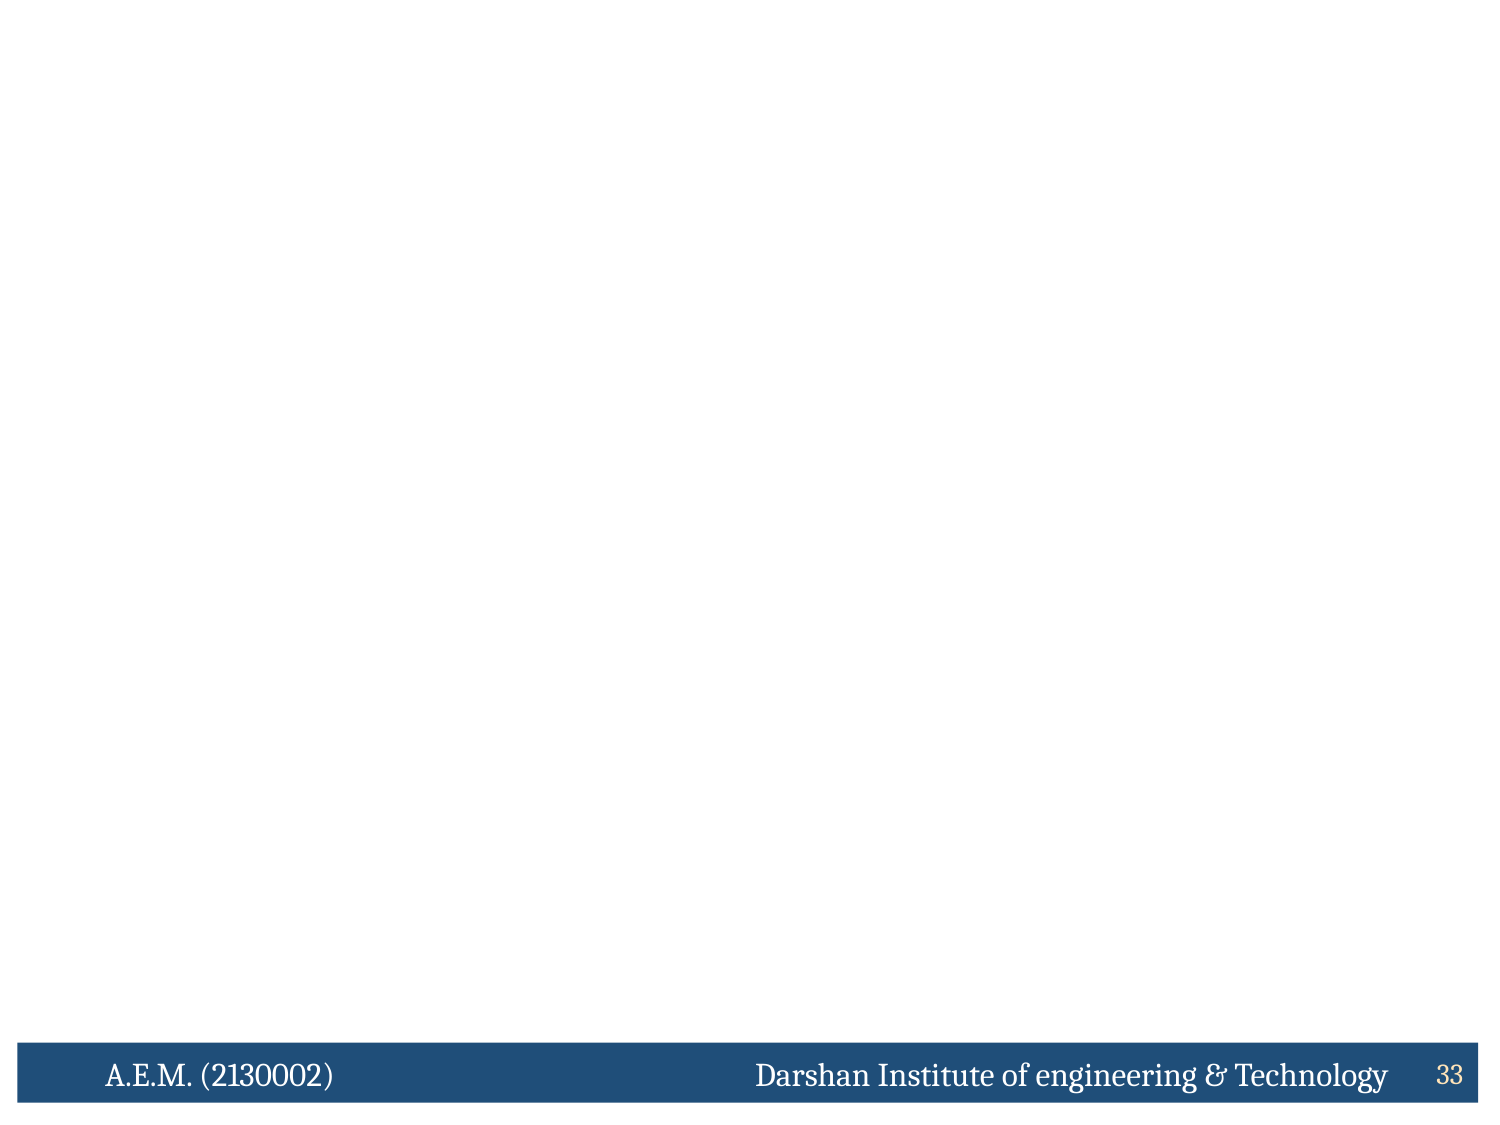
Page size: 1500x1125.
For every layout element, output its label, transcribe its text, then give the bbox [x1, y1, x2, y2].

slide_number 33 [1393, 1042, 1479, 1103]
footer A.E.M. (2130002) Darshan Institute of engineering & Technology [17, 1042, 1393, 1103]
